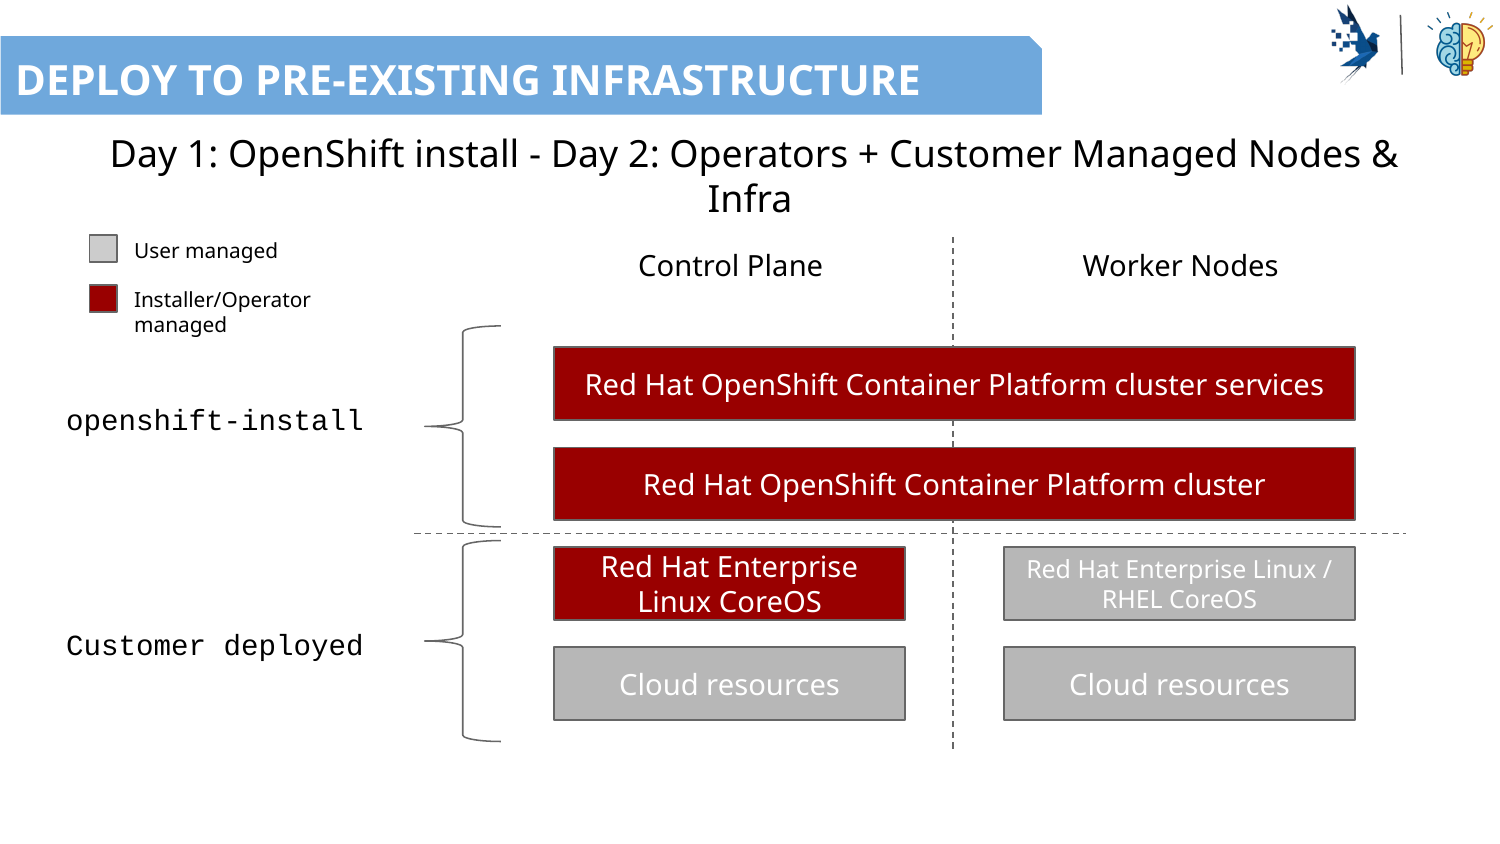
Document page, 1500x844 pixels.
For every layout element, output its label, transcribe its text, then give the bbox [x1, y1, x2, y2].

text_box Control Plane [551, 232, 910, 306]
text_box User managed [119, 222, 415, 256]
text_box [424, 541, 501, 742]
text_box Red Hat OpenShift Container Platform cluster services [958, 347, 1355, 420]
text_box Red Hat Enterprise Linux / RHEL CoreOS [1004, 547, 1355, 620]
text_box Cloud resources [1004, 647, 1355, 720]
picture [1330, 4, 1380, 86]
text_box openshift-install [51, 386, 402, 451]
text_box DEPLOY TO PRE-EXISTING INFRASTRUCTURE [0, 35, 1043, 116]
text_box Customer deployed [51, 611, 402, 676]
text_box Day 1: OpenShift install - Day 2: Operators + Customer Managed Nodes & Infra [66, 115, 1434, 169]
text_box [424, 325, 501, 527]
text_box [89, 285, 117, 313]
picture [1422, 12, 1498, 78]
text_box Installer/Operator managed [119, 271, 415, 305]
text_box Red Hat OpenShift Container Platform cluster services [554, 347, 948, 420]
text_box Red Hat Enterprise Linux CoreOS [554, 547, 905, 620]
text_box Worker Nodes [1001, 232, 1360, 306]
text_box Cloud resources [554, 647, 905, 720]
text_box Red Hat OpenShift Container Platform cluster [554, 447, 948, 520]
text_box Red Hat OpenShift Container Platform cluster [958, 447, 1355, 520]
text_box [89, 234, 117, 263]
